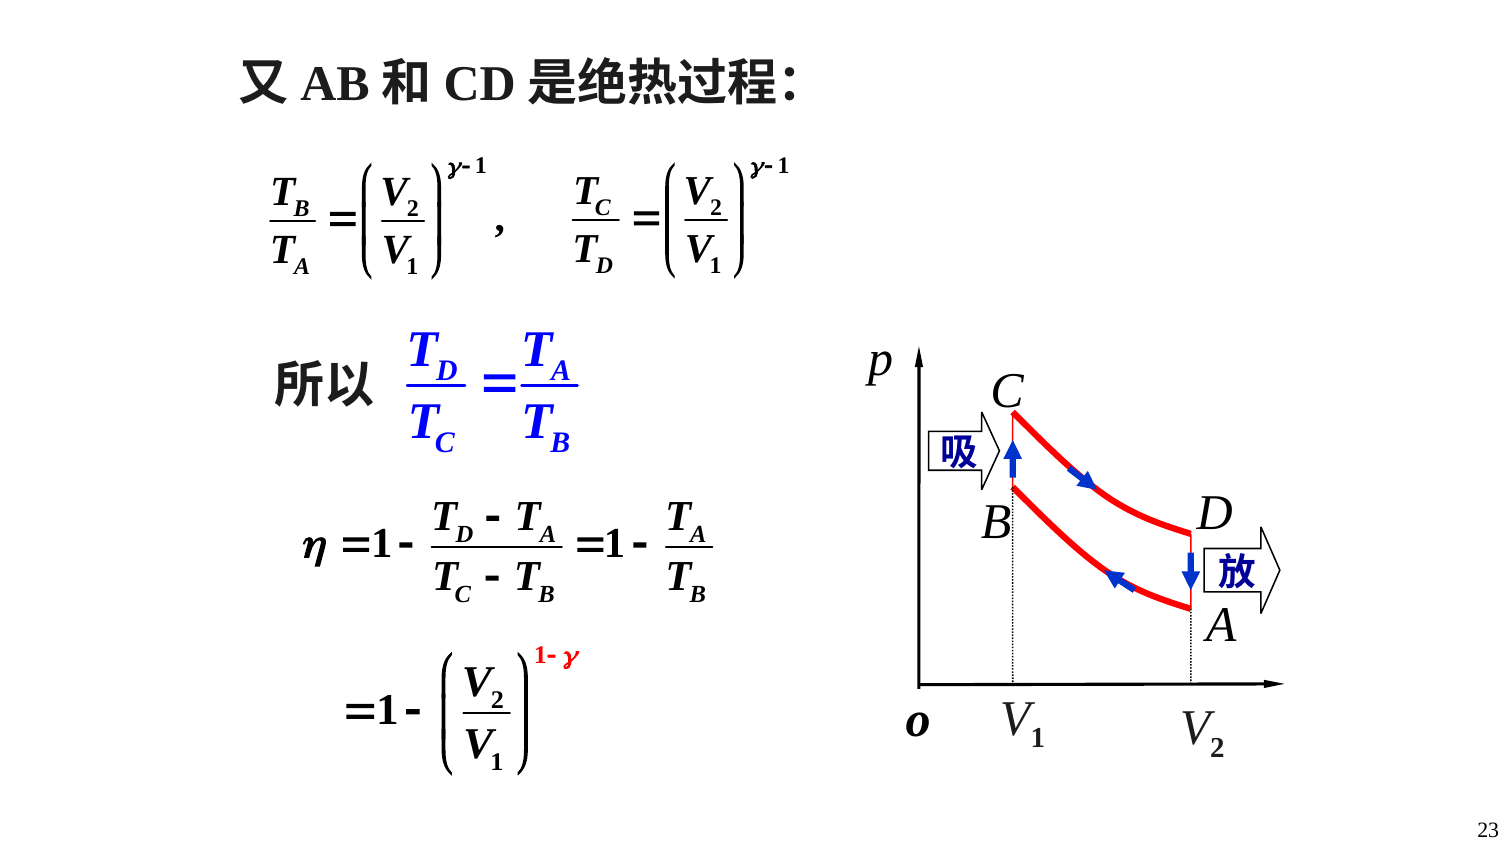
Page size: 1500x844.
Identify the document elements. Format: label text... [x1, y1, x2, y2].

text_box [334, 632, 585, 784]
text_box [853, 318, 1285, 764]
text_box 又AB和CD是绝热过程： [223, 43, 843, 118]
slide_number 23 [1279, 808, 1500, 844]
text_box 所以 [259, 345, 393, 420]
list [298, 489, 723, 611]
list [565, 144, 796, 286]
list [263, 144, 512, 287]
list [398, 316, 588, 463]
